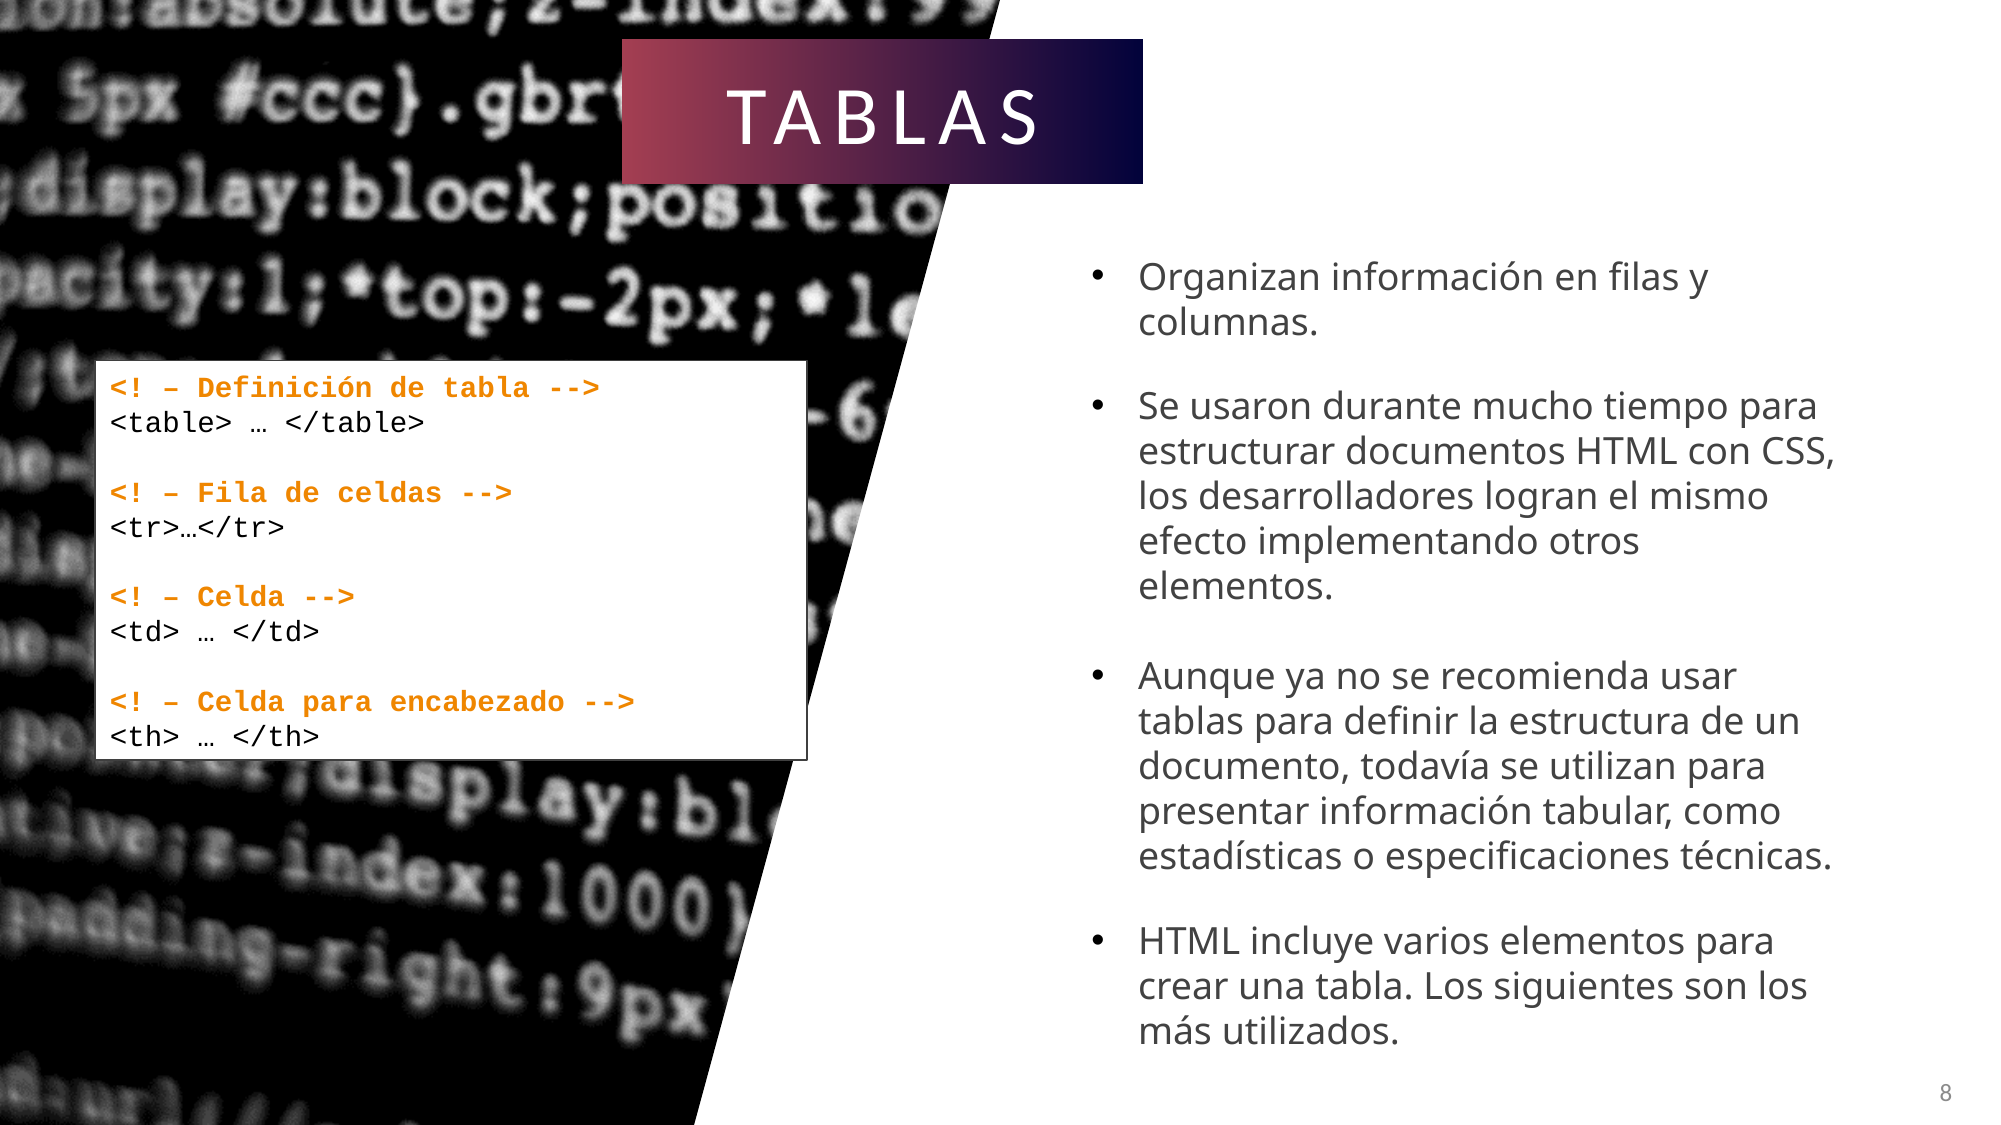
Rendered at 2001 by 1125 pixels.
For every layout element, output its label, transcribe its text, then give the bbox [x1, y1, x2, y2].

list tablas [1000, 39, 1143, 184]
text_box Organizan información en filas y columnas. Se usaron durante mucho tiempo para estructurar documentos HTML con CSS, los desarrolladores logran el mismo efecto implementando otros elementos. Aunque ya no se recomienda usar tablas para definir la estructura de un documento, todavía se utilizan para presentar información tabular, como estadísticas o especificaciones técnicas. HTML incluye varios elementos para crear una tabla. Los siguientes son los más utilizados. [1076, 245, 1862, 1105]
slide_number 8 [1894, 1061, 1968, 1121]
picture [0, 0, 1000, 1125]
